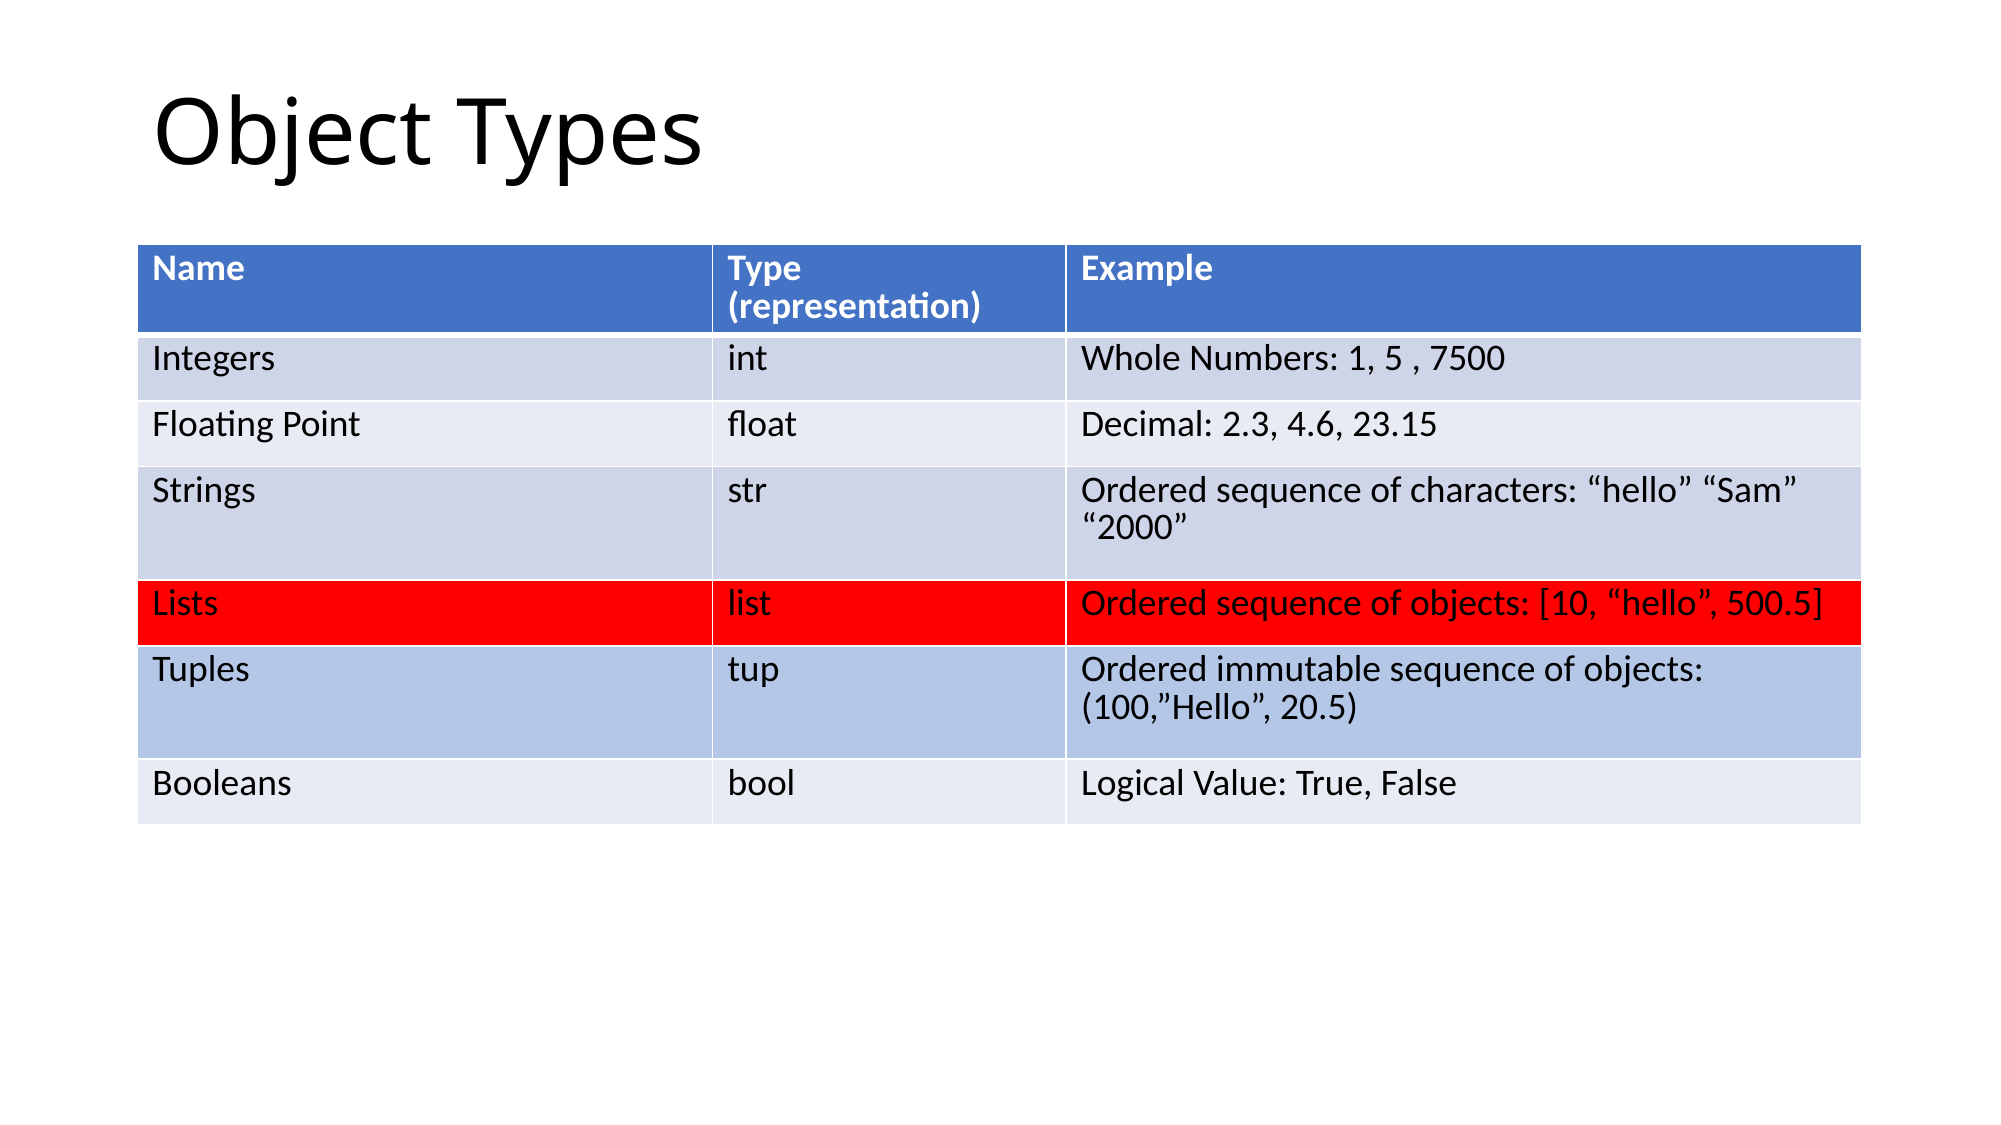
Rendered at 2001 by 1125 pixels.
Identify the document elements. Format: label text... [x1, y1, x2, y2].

table_cell int [713, 338, 1065, 400]
table_header Example [1067, 245, 1861, 332]
table_cell Floating Point [138, 402, 712, 466]
table_cell Strings [138, 467, 712, 579]
title Object Types [137, 59, 1863, 210]
table_cell Logical Value: True, False [1067, 760, 1861, 824]
table_cell Ordered immutable sequence of objects: (100,”Hello”, 20.5) [1067, 647, 1861, 758]
table_header Type (representation) [713, 245, 1065, 332]
table_cell float [713, 402, 1065, 466]
table_cell str [713, 467, 1065, 579]
table_cell Tuples [138, 647, 712, 758]
table_cell Whole Numbers: 1, 5 , 7500 [1067, 338, 1861, 400]
table_header Name [138, 245, 712, 332]
table_cell Ordered sequence of objects: [10, “hello”, 500.5] [1067, 581, 1861, 645]
table_cell tup [713, 647, 1065, 758]
table_cell list [713, 581, 1065, 645]
table_cell Lists [138, 581, 712, 645]
table_cell Ordered sequence of characters: “hello” “Sam” “2000” [1067, 467, 1861, 579]
table_cell Integers [138, 338, 712, 400]
table_cell Decimal: 2.3, 4.6, 23.15 [1067, 402, 1861, 466]
table_cell bool [713, 760, 1065, 824]
table_cell Booleans [138, 760, 712, 824]
